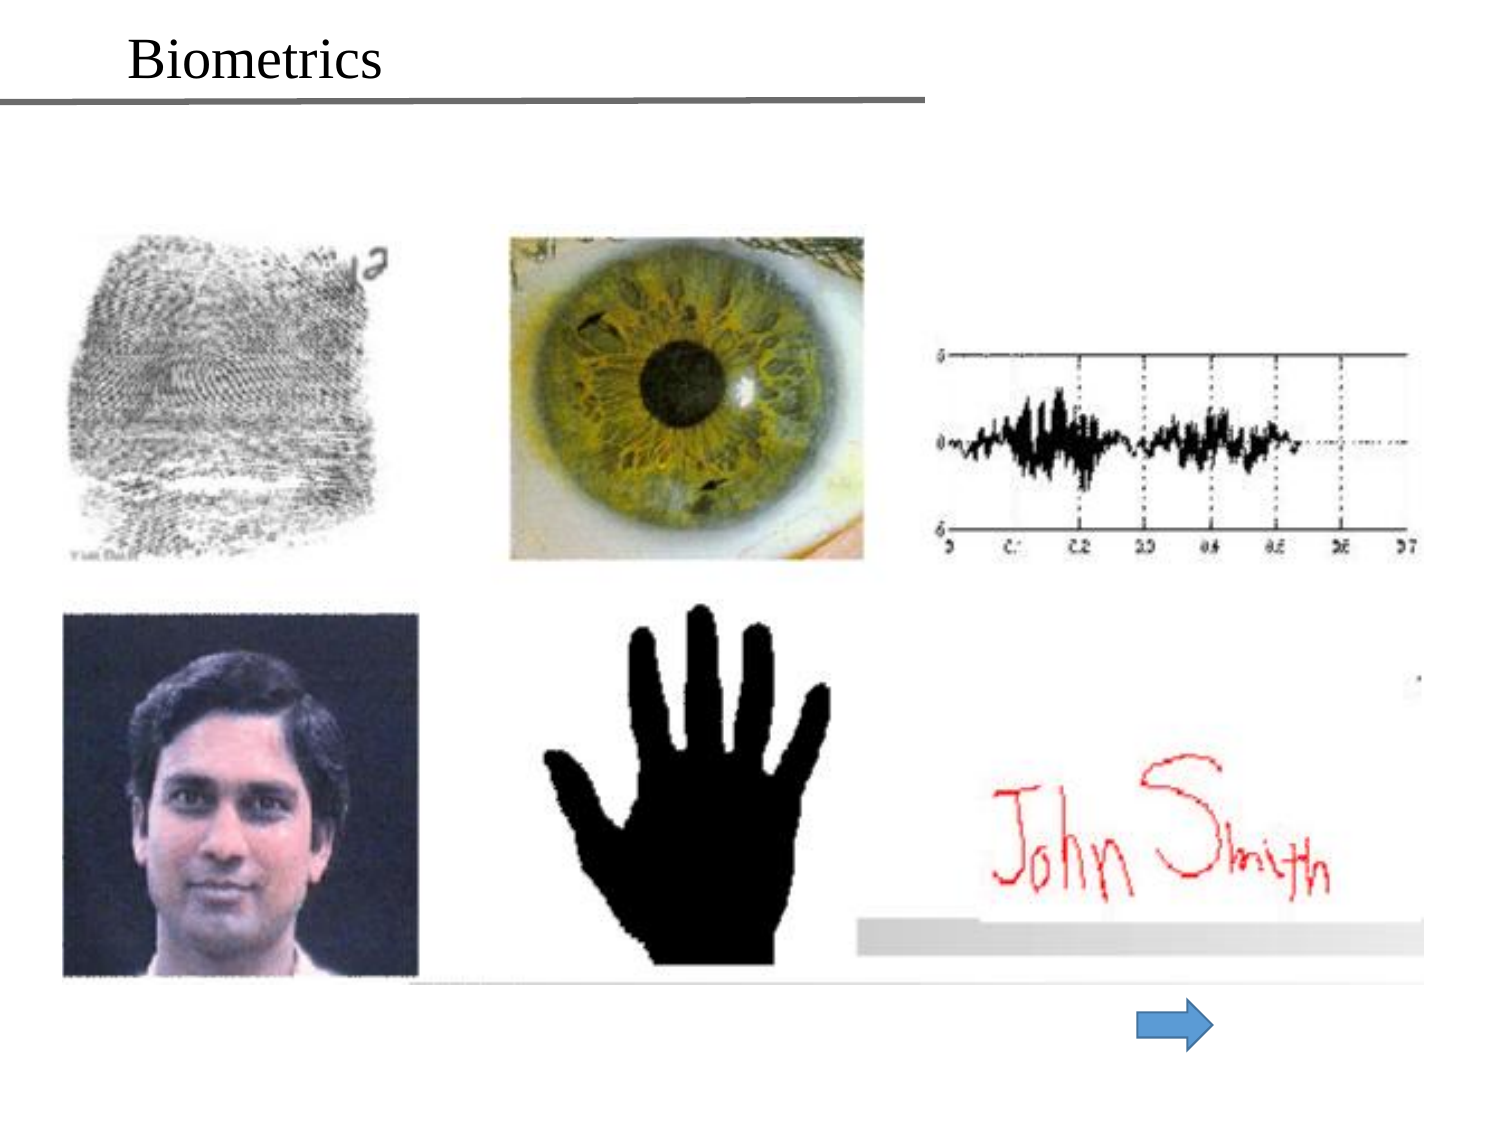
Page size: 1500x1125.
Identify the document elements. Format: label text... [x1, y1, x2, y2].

text_box Biometrics [112, 12, 625, 98]
picture [62, 224, 1424, 985]
text_box [1136, 997, 1214, 1053]
